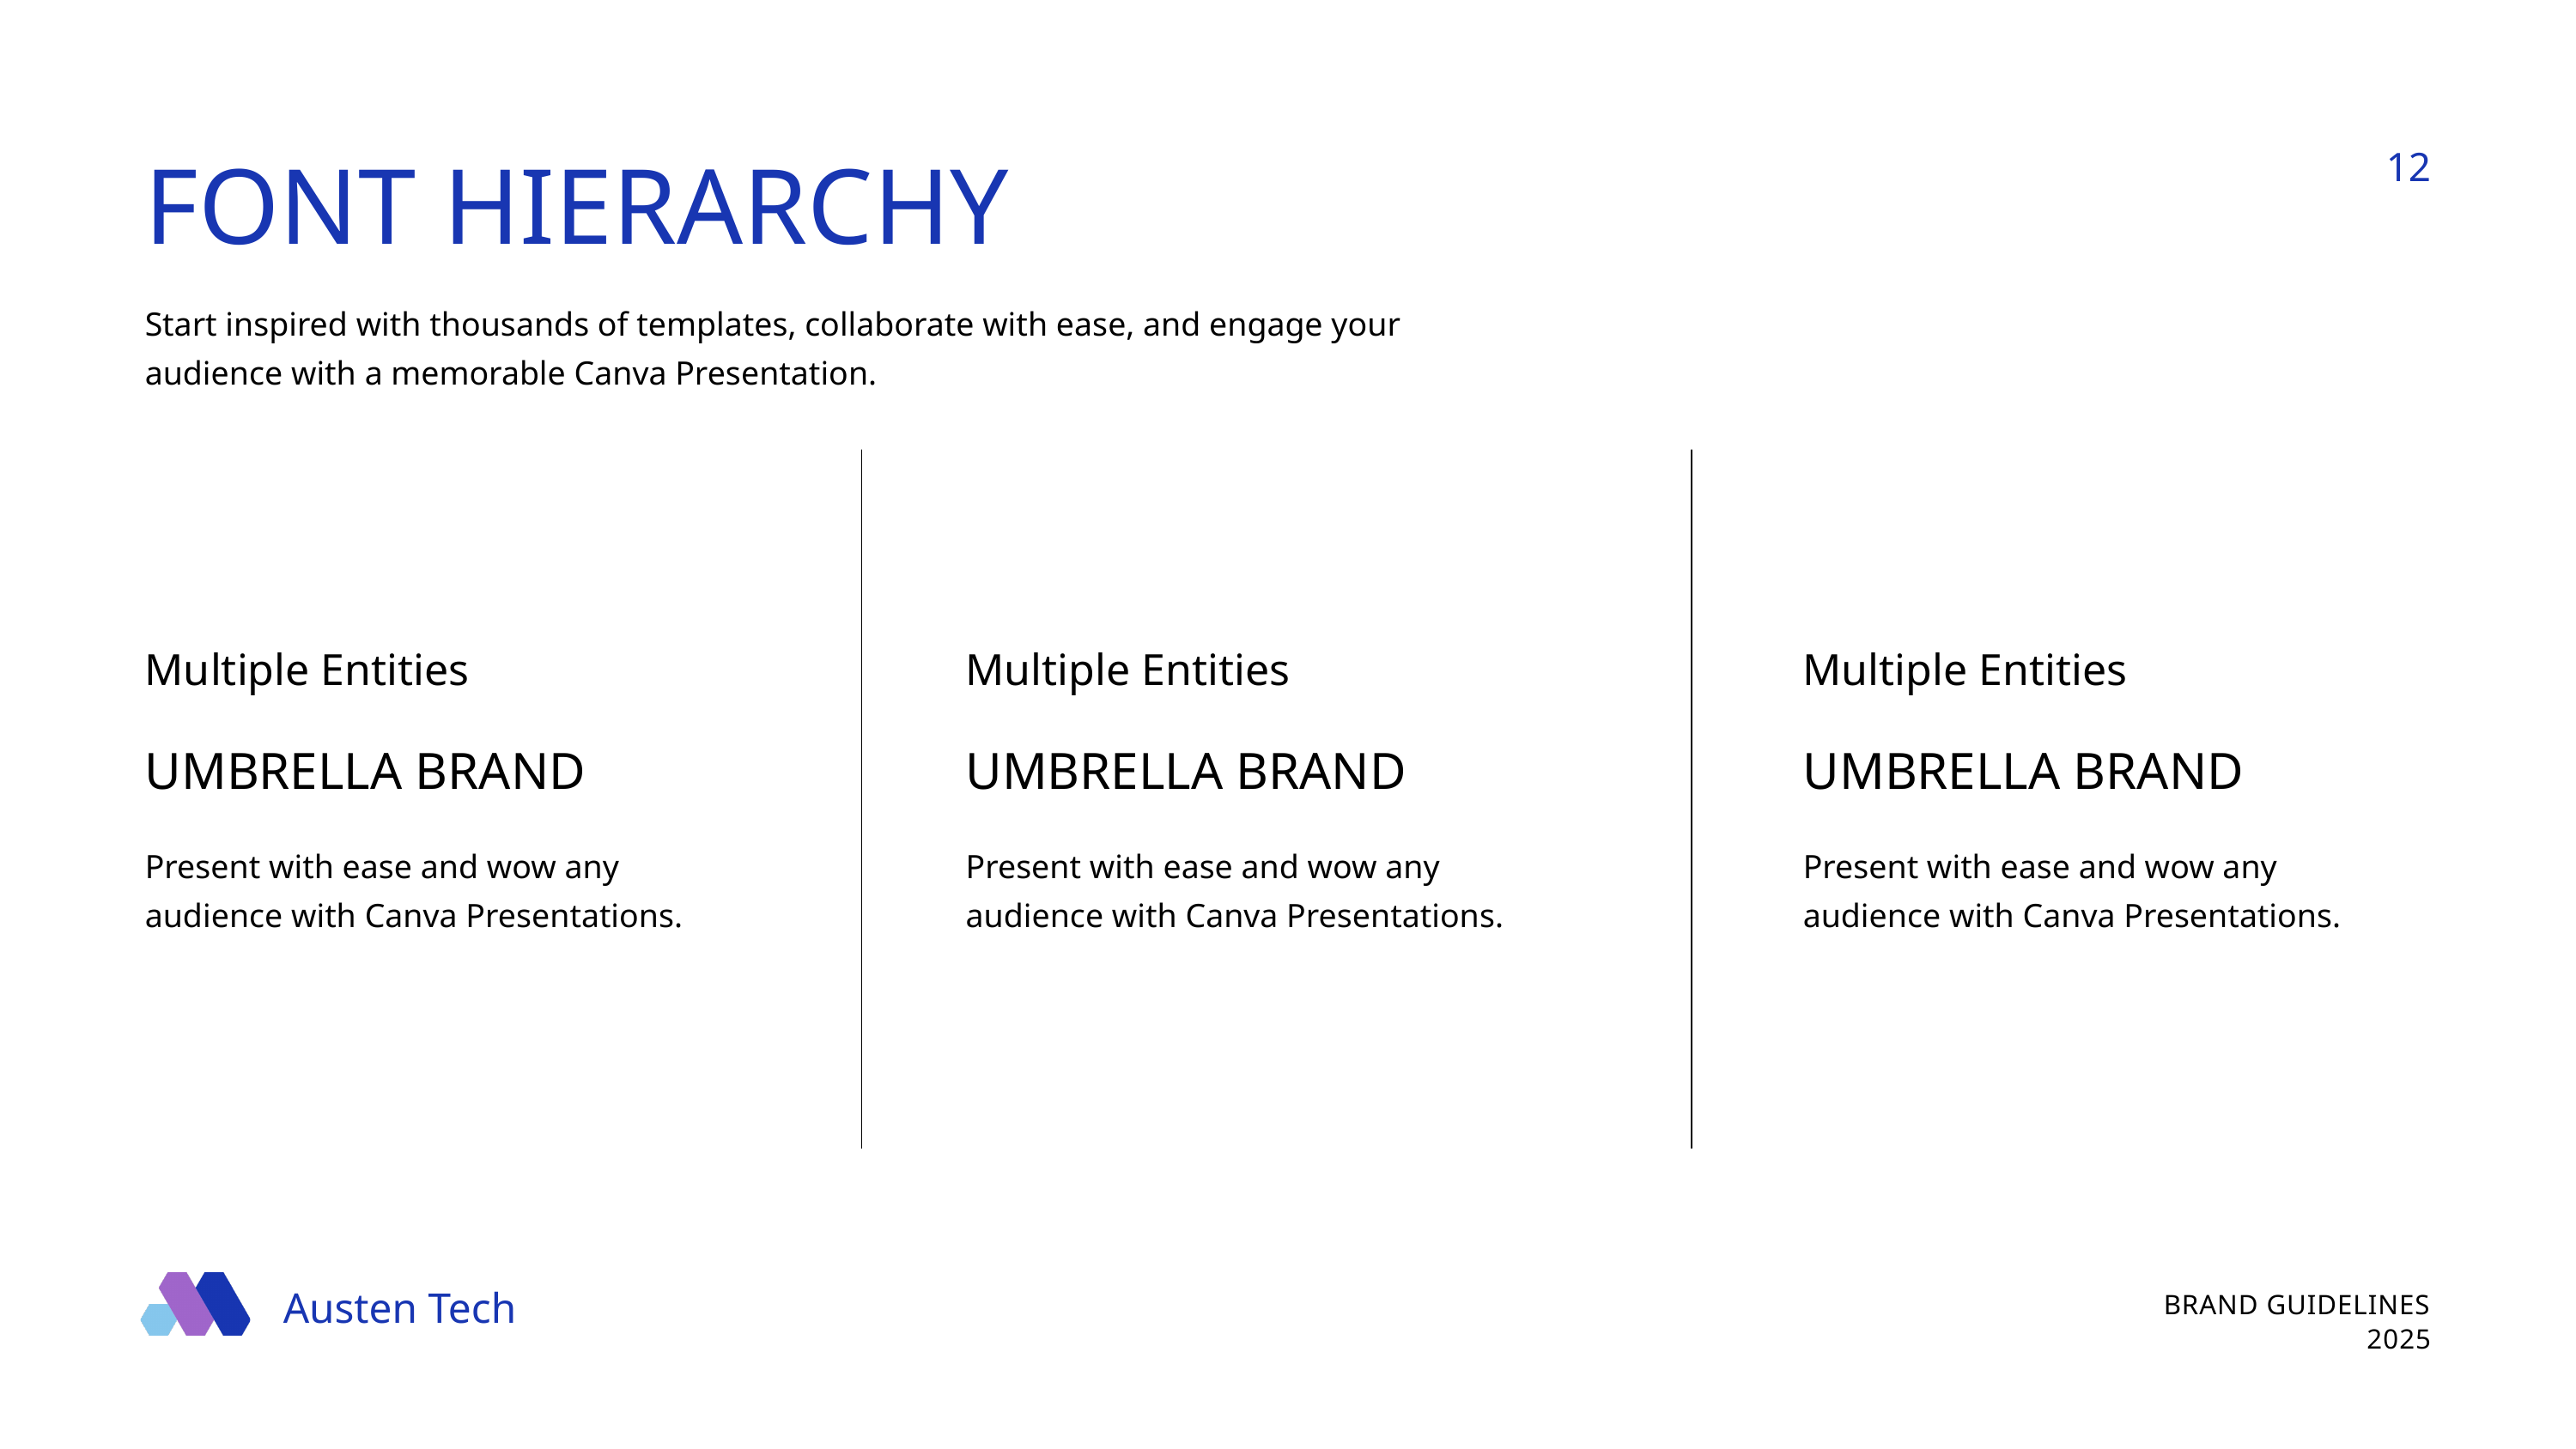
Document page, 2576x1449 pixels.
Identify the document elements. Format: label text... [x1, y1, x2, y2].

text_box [144, 642, 761, 931]
text_box Start inspired with thousands of templates, collaborate with ease, and engage your audience with a memorable Canva Presentation. [144, 294, 1452, 391]
text_box FONT HIERARCHY [144, 161, 1452, 265]
text_box 12 [2367, 146, 2432, 190]
text_box BRAND GUIDELINES 2025 [2099, 1284, 2432, 1355]
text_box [965, 642, 1582, 931]
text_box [140, 1271, 526, 1336]
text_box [1802, 642, 2419, 931]
